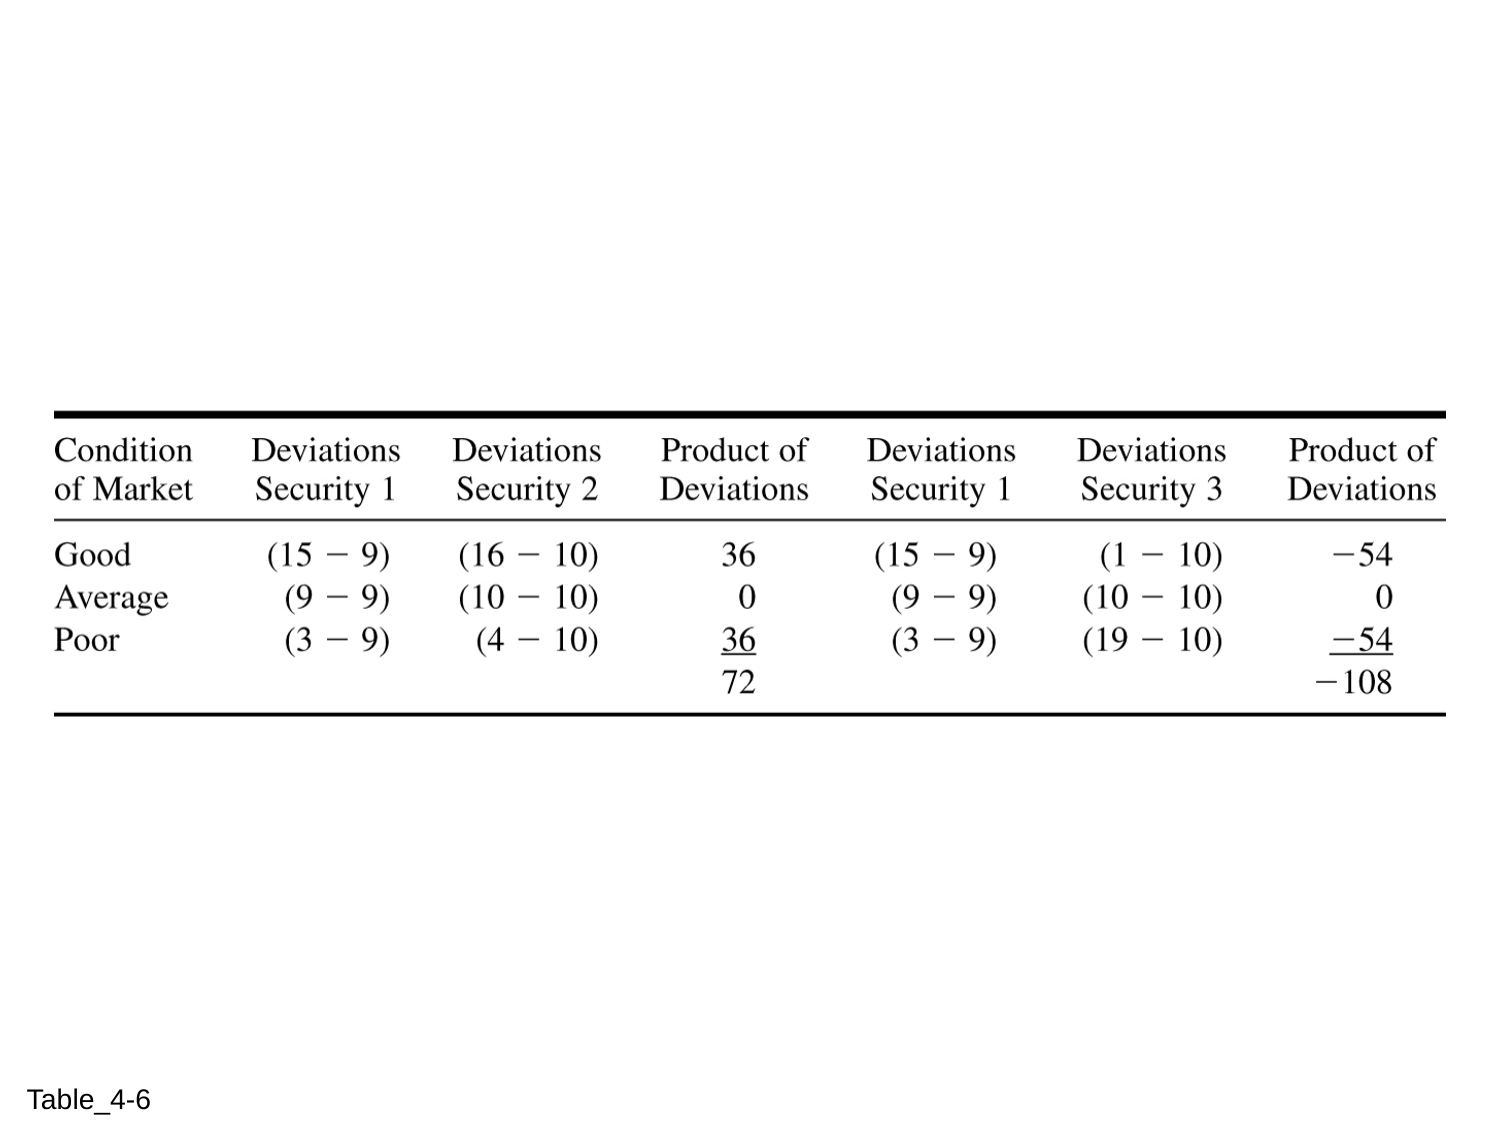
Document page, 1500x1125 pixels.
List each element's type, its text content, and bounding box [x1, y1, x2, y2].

picture [49, 404, 1451, 721]
title Table_4-6 [0, 1073, 178, 1125]
